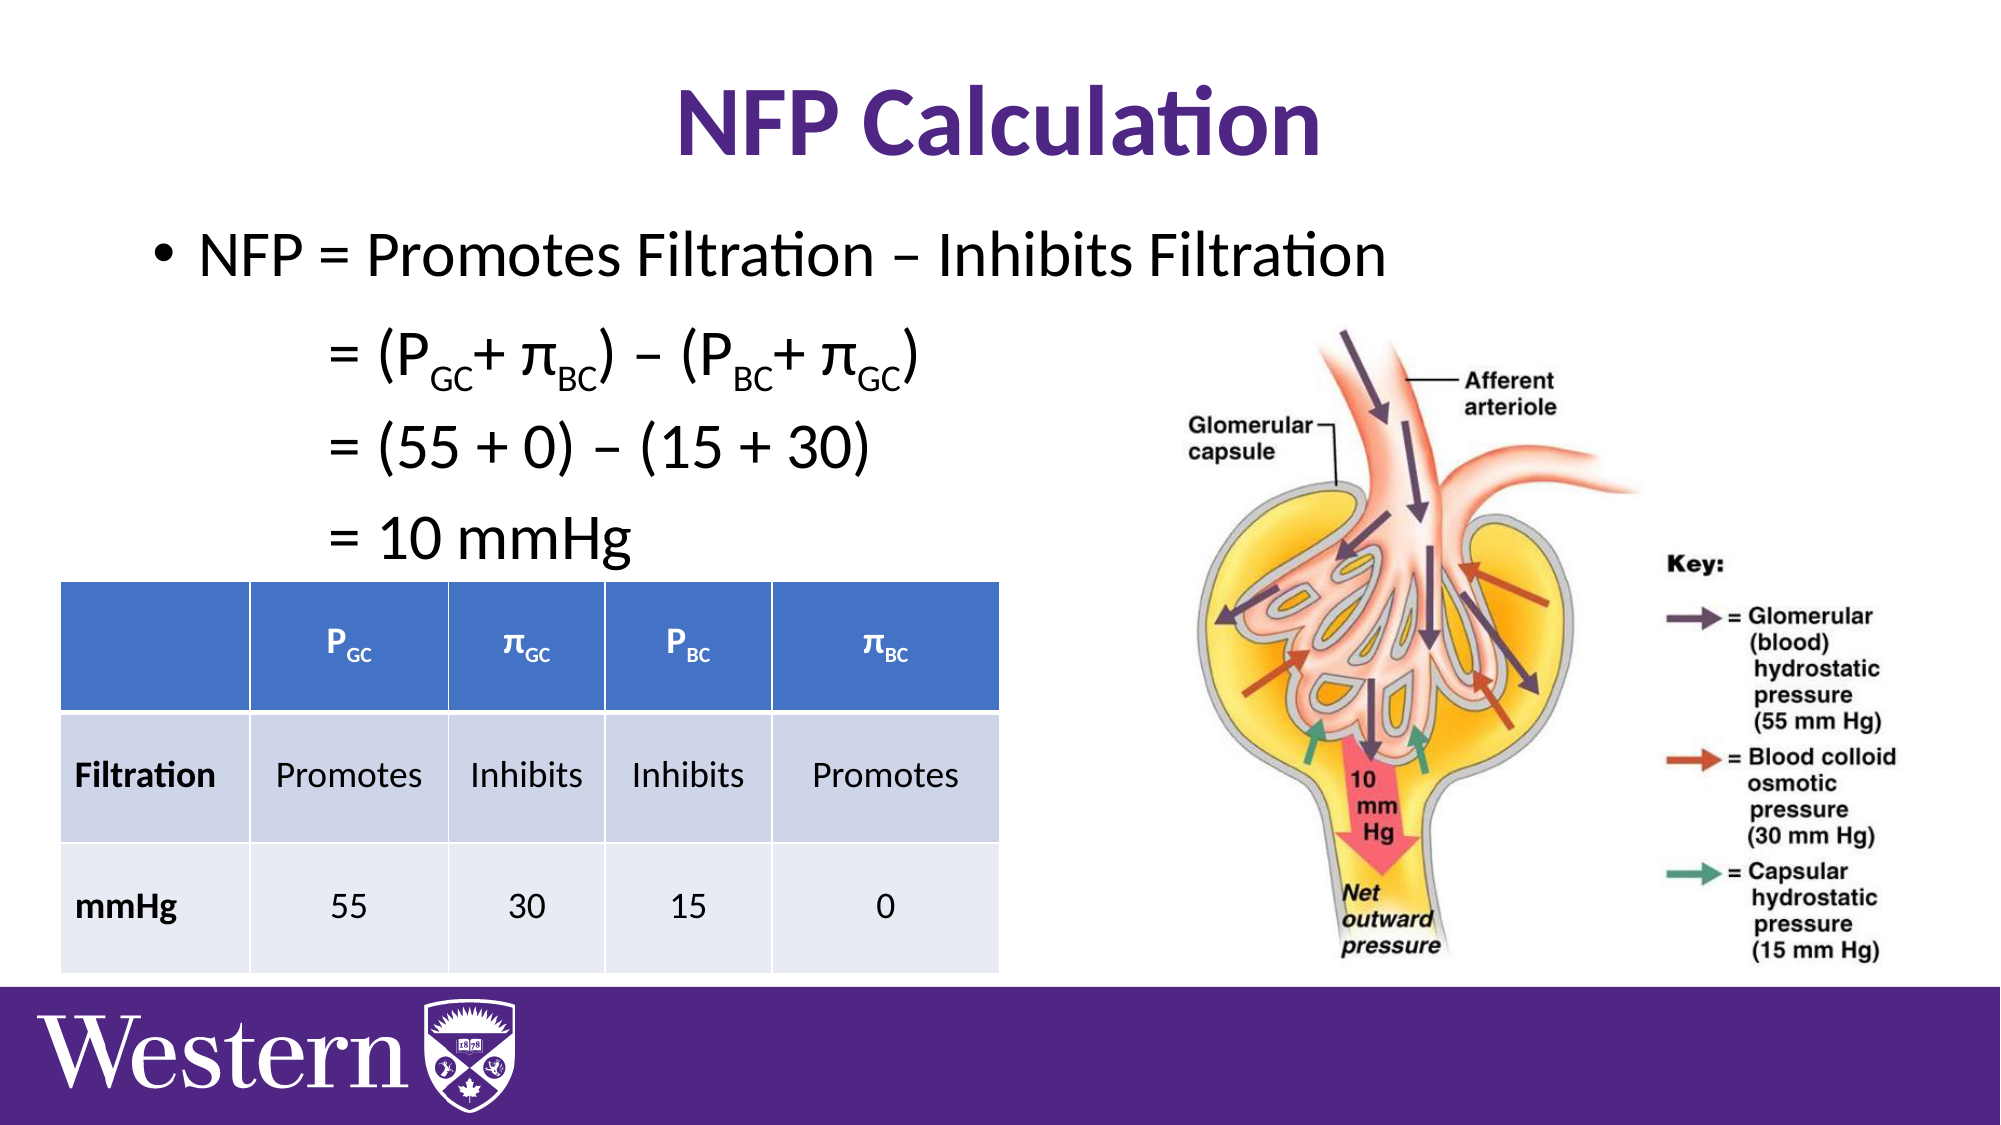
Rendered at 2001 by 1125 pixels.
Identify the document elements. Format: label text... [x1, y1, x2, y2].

table_cell 15 [606, 844, 771, 973]
picture [37, 999, 515, 1113]
table_cell Inhibits [606, 715, 771, 842]
title NFP Calculation [137, 32, 1863, 213]
table_cell mmHg [61, 844, 249, 973]
table_cell 30 [449, 844, 604, 973]
table_cell Filtration [61, 715, 249, 842]
table_header πBC [773, 582, 999, 710]
table_cell Promotes [251, 715, 448, 842]
table_cell Promotes [773, 715, 999, 842]
list NFP = Promotes Filtration – Inhibits Filtration = (PGC+ πBC) – (PBC+ πGC) = (55 + 0) – (15 + 30) = 10 mmHg [137, 212, 1590, 582]
table_header [61, 582, 249, 710]
table_cell Inhibits [449, 715, 604, 842]
table_cell 55 [251, 844, 448, 973]
text_box [0, 986, 2000, 1125]
table_header πGC [449, 582, 604, 710]
picture [1174, 322, 1905, 975]
table_cell 0 [773, 844, 999, 973]
table_header PBC [606, 582, 771, 710]
table_header PGC [251, 582, 448, 710]
